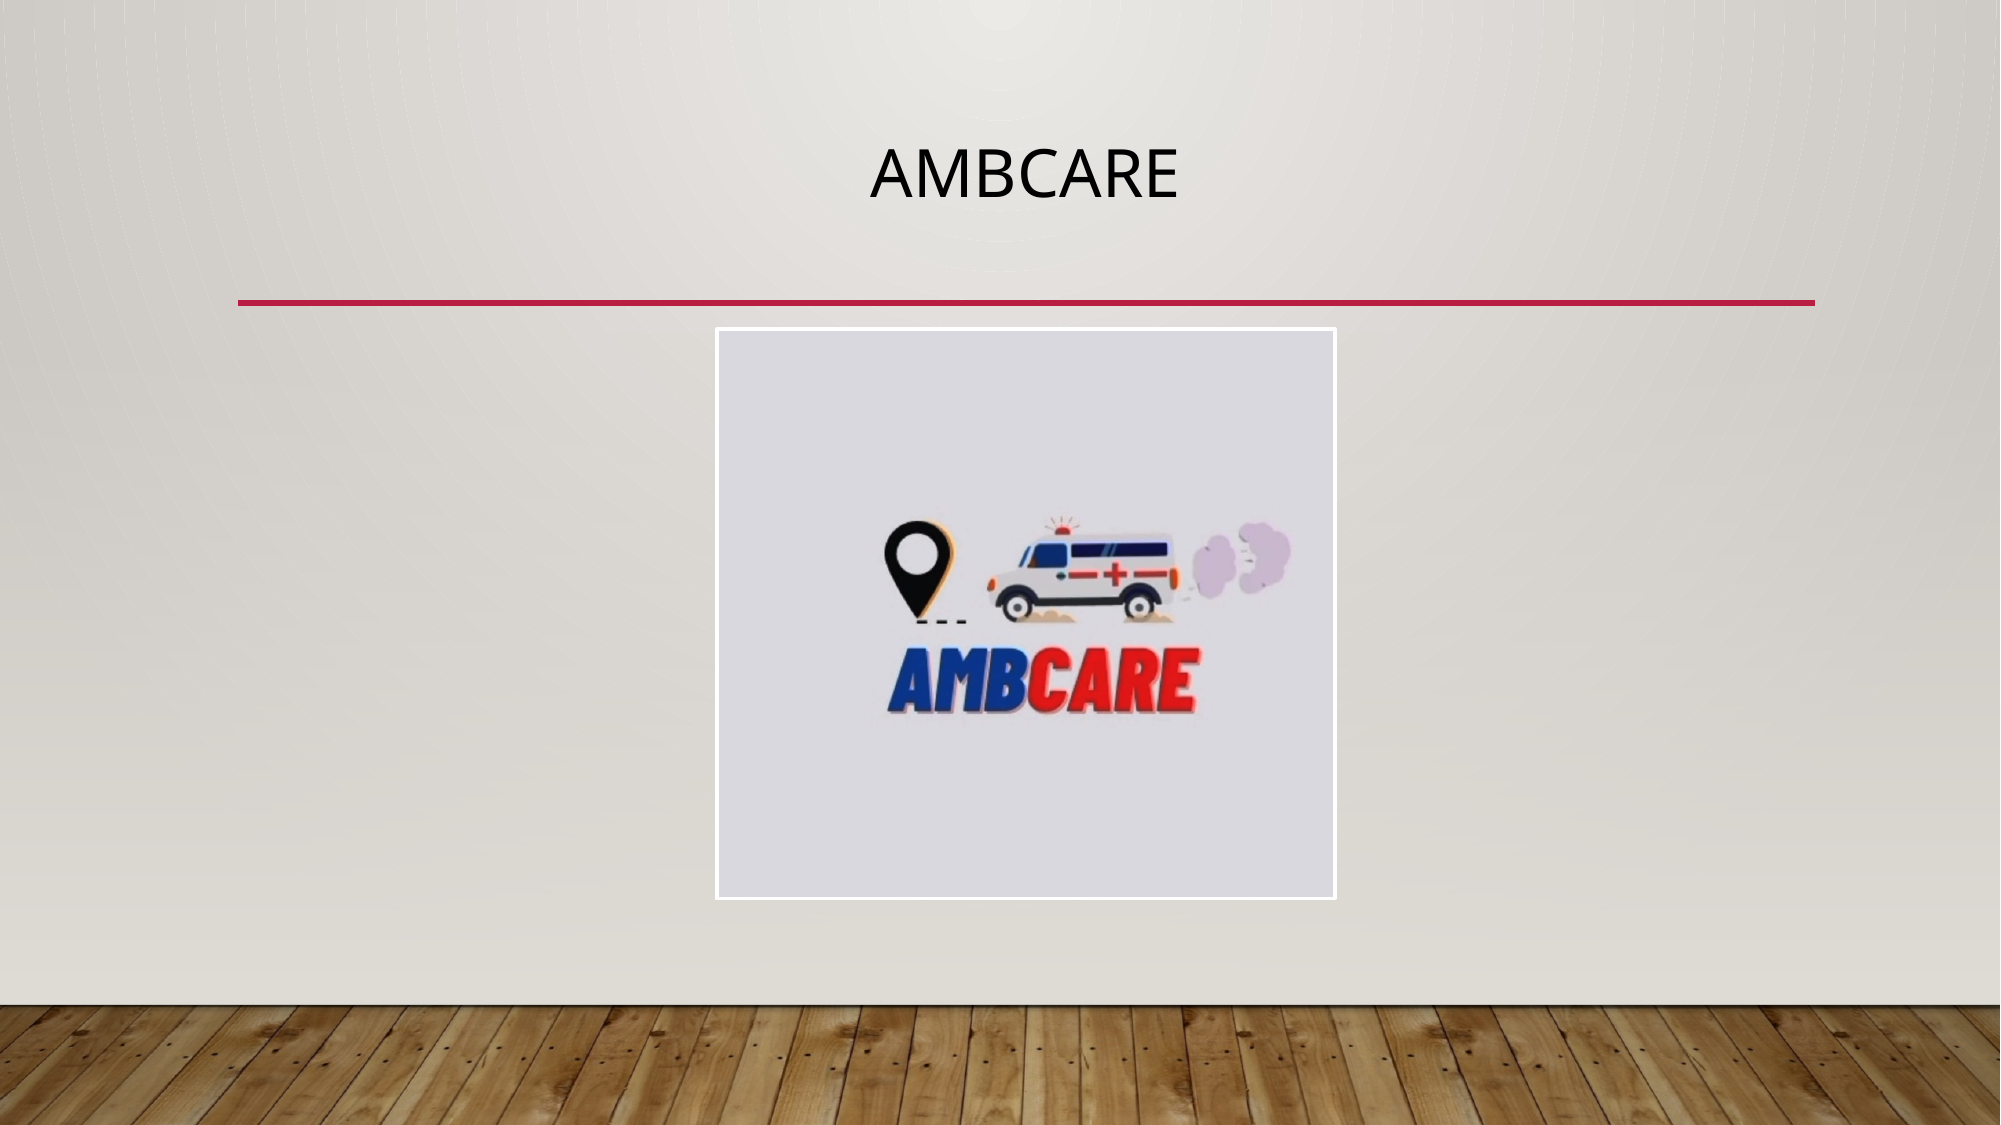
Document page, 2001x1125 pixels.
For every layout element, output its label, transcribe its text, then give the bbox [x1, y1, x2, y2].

title AMBCARE [238, 131, 1814, 305]
picture [0, 1005, 2000, 1125]
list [718, 330, 1334, 897]
